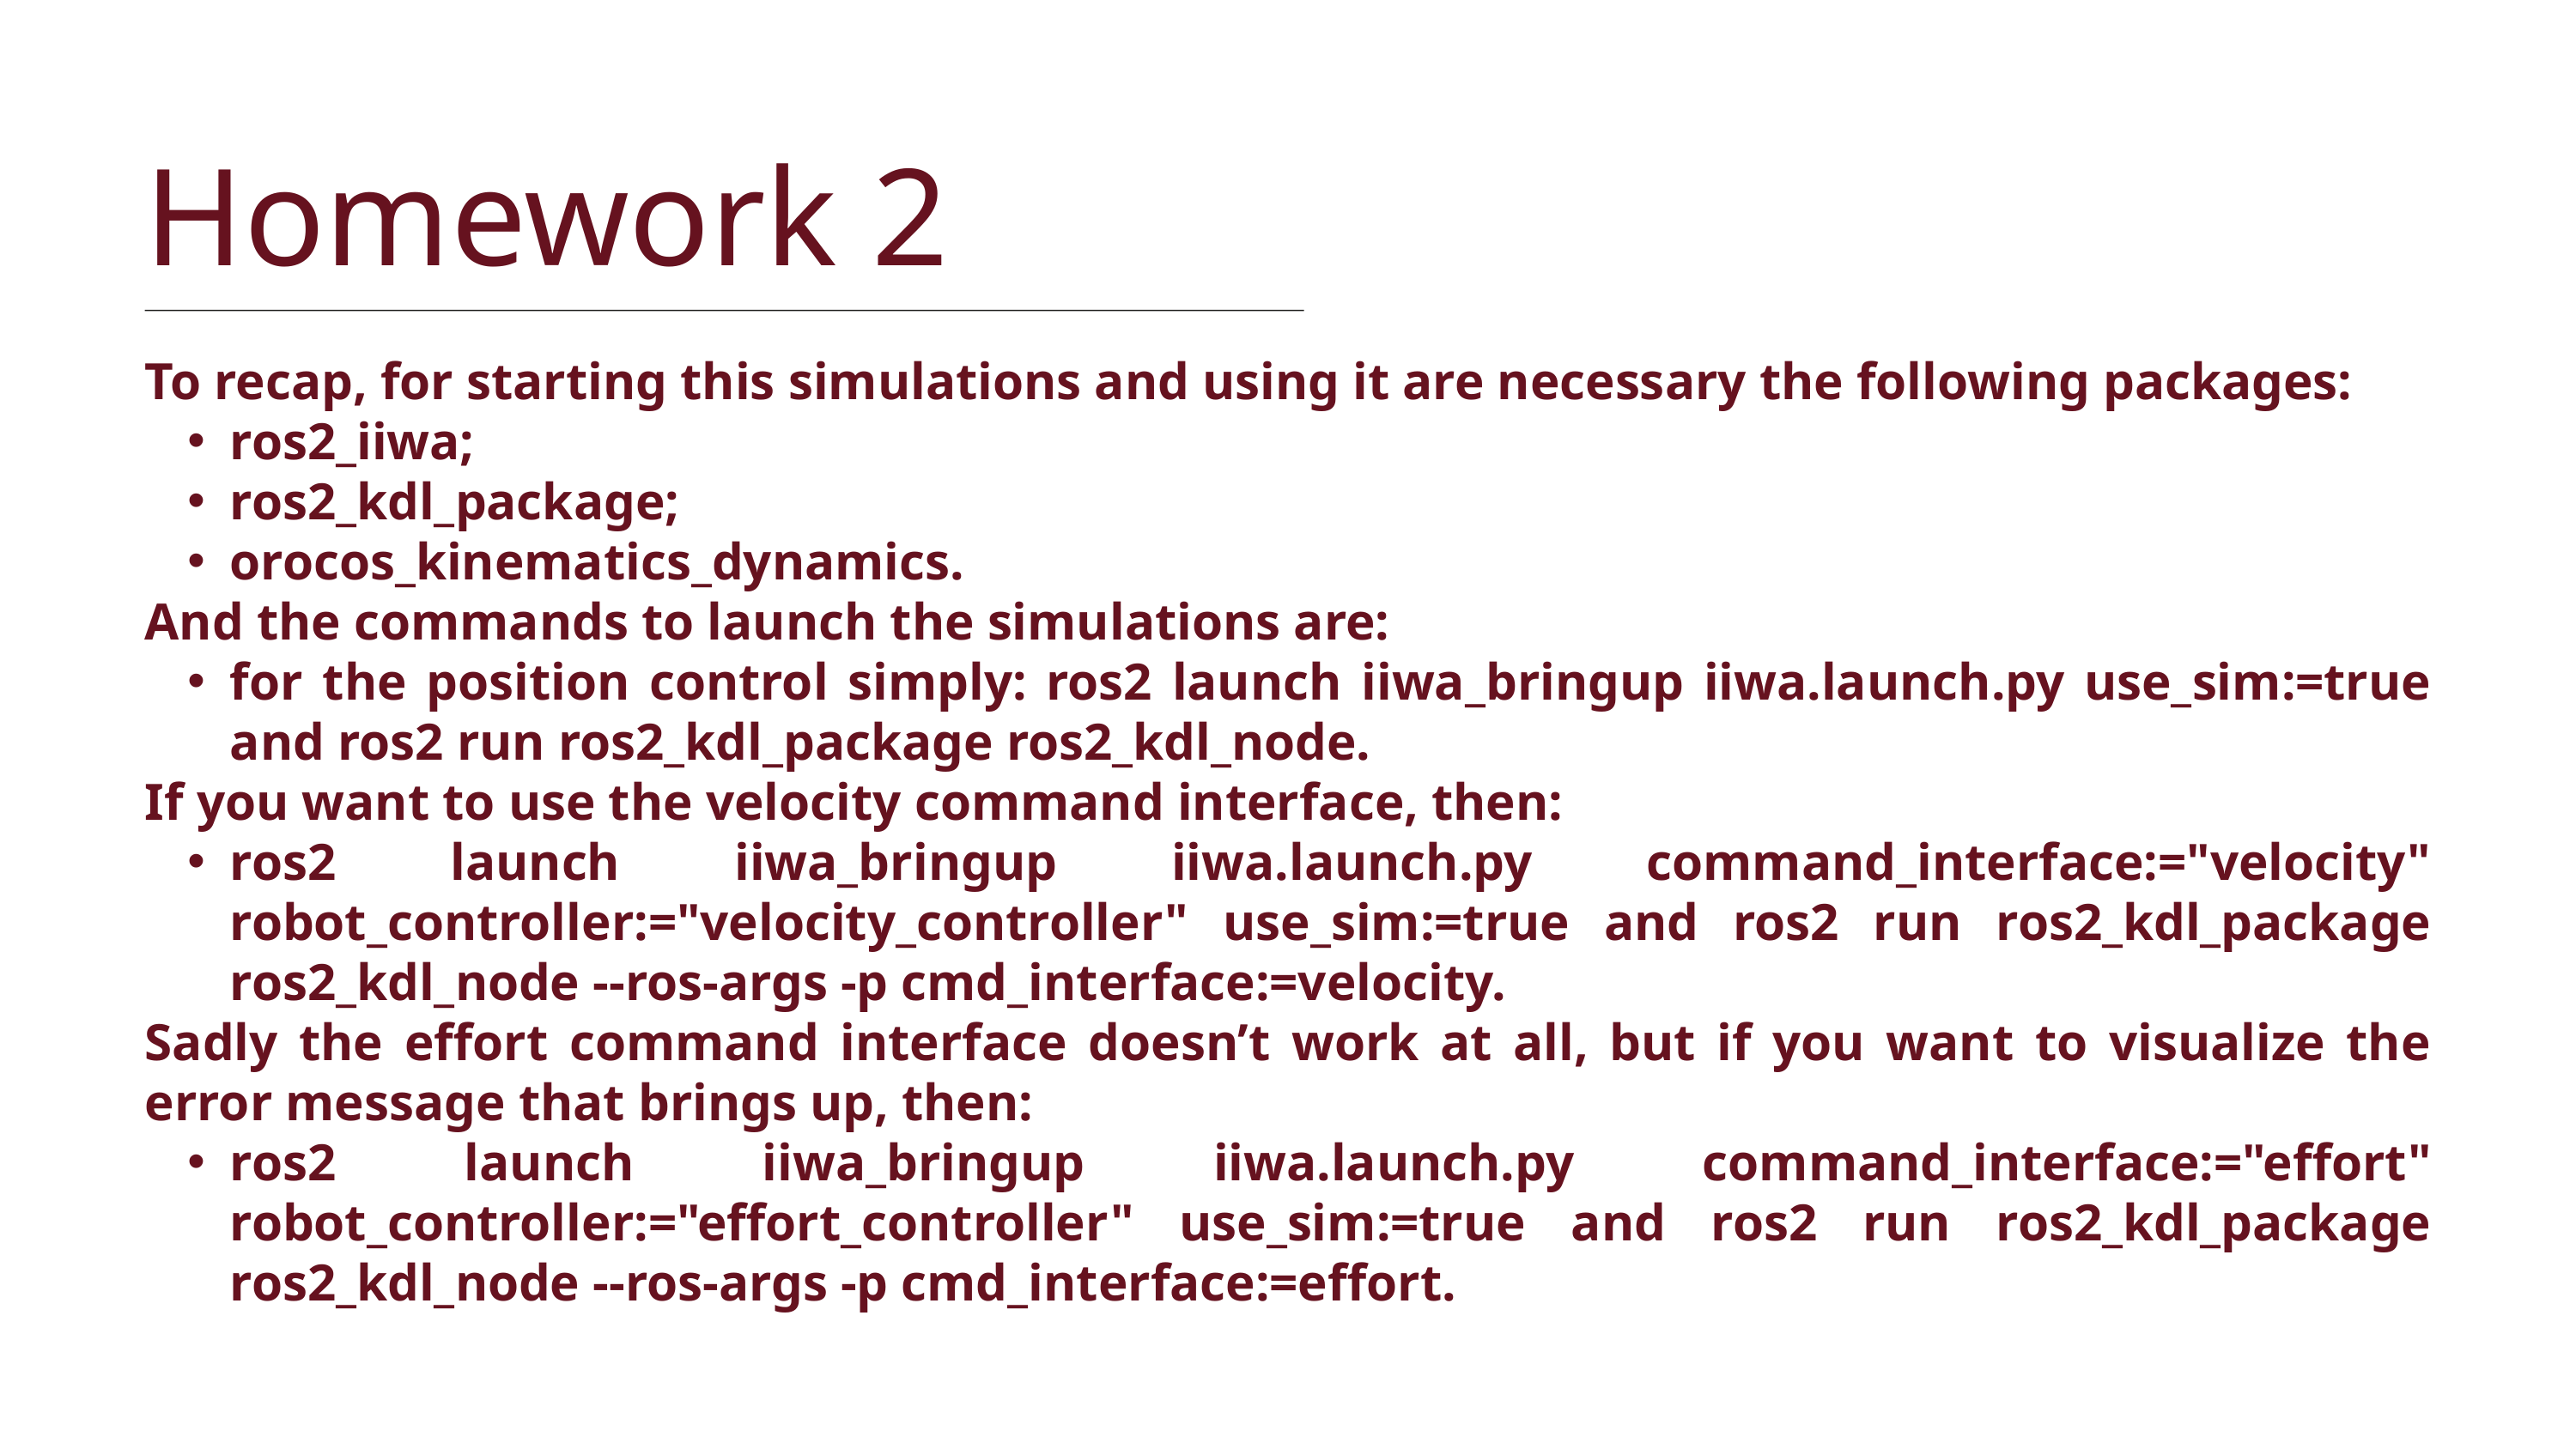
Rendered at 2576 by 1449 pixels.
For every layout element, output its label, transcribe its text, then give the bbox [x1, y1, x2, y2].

text_box Homework 2 [144, 158, 1529, 293]
text_box To recap, for starting this simulations and using it are necessary the following packages: ros2_iiwa; ros2_kdl_package; orocos_kinematics_dynamics. And the commands to launch the simulations are: for the position control simply: ros2 launch iiwa_bringup iiwa.launch.py use_sim:=true and ros2 run ros2_kdl_package ros2_kdl_node. If you want to use the velocity command interface, then: ros2 launch iiwa_bringup iiwa.launch.py command_interface:="velocity" robot_controller:="velocity_controller" use_sim:=true and ros2 run ros2_kdl_package ros2_kdl_node --ros-args -p cmd_interface:=velocity. Sadly the effort command interface doesn’t work at all, but if you want to visualize the error message that brings up, then: ros2 launch iiwa_bringup iiwa.launch.py command_interface:="effort" robot_controller:="effort_controller" use_sim:=true and ros2 run ros2_kdl_package ros2_kdl_node --ros-args -p cmd_interface:=effort. [144, 349, 2432, 1311]
